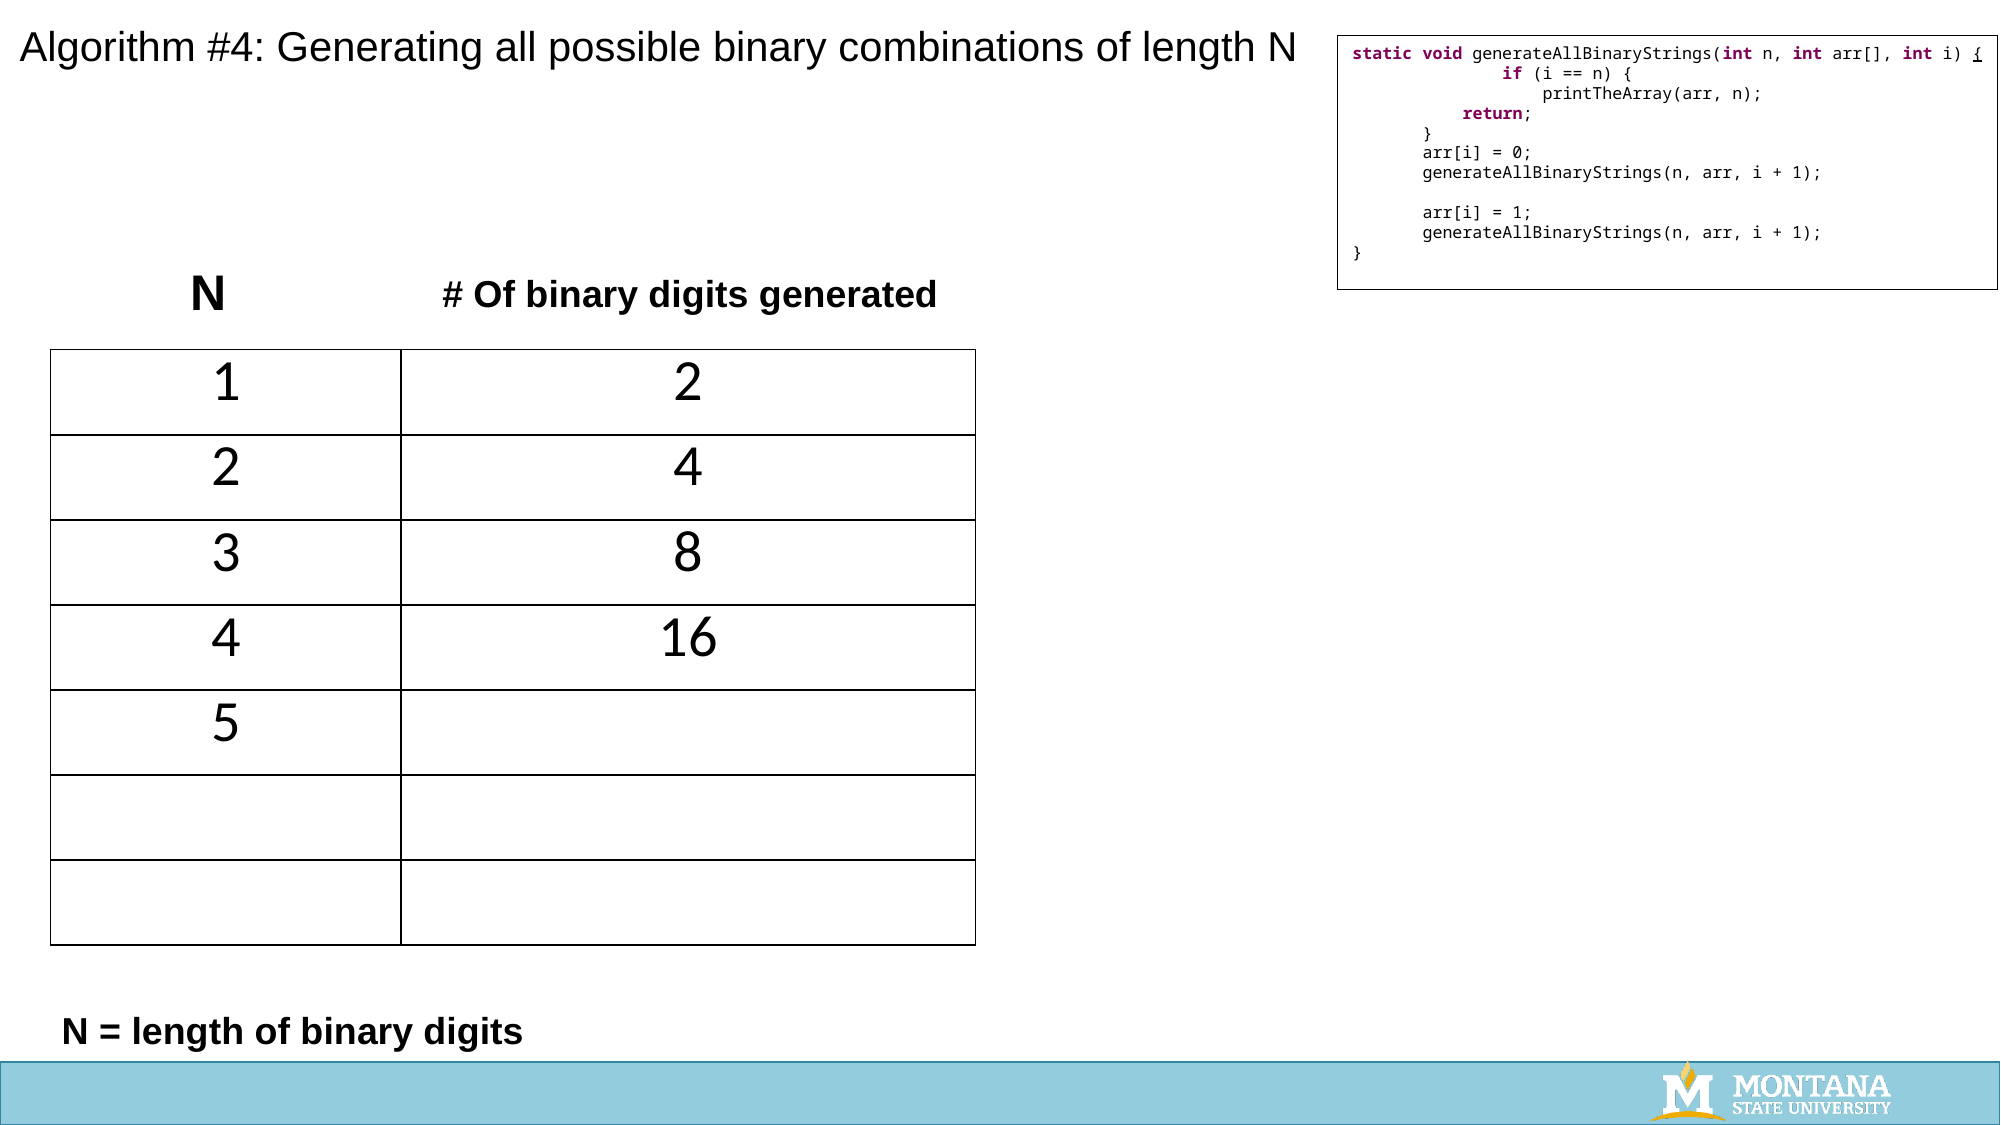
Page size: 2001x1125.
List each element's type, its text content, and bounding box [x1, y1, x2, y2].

table_cell 4 [402, 436, 975, 519]
table_header 2 [402, 350, 975, 434]
text_box # Of binary digits generated [427, 262, 954, 323]
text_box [1892, 1060, 2000, 1125]
table_cell 4 [51, 606, 400, 689]
table_cell 5 [51, 691, 400, 774]
text_box Algorithm #4: Generating all possible binary combinations of length N [4, 12, 1314, 78]
table_cell [51, 776, 400, 859]
table_cell [402, 776, 975, 859]
table_cell 16 [402, 606, 975, 689]
picture [1649, 1060, 1892, 1122]
table_header 1 [51, 350, 400, 434]
text_box static void generateAllBinaryStrings(int n, int arr[], int i) { if (i == n) { printTheArray(arr, n); return; } arr[i] = 0; generateAllBinaryStrings(n, arr, i + 1); arr[i] = 1; generateAllBinaryStrings(n, arr, i + 1); } [1337, 35, 1998, 290]
table_cell 3 [51, 521, 400, 604]
table_cell 8 [402, 521, 975, 604]
table_cell 2 [51, 436, 400, 519]
text_box N [175, 253, 242, 328]
table_cell [51, 861, 400, 944]
table_cell [402, 691, 975, 774]
text_box N = length of binary digits [46, 999, 540, 1060]
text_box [0, 1060, 1647, 1125]
table_cell [402, 861, 975, 944]
